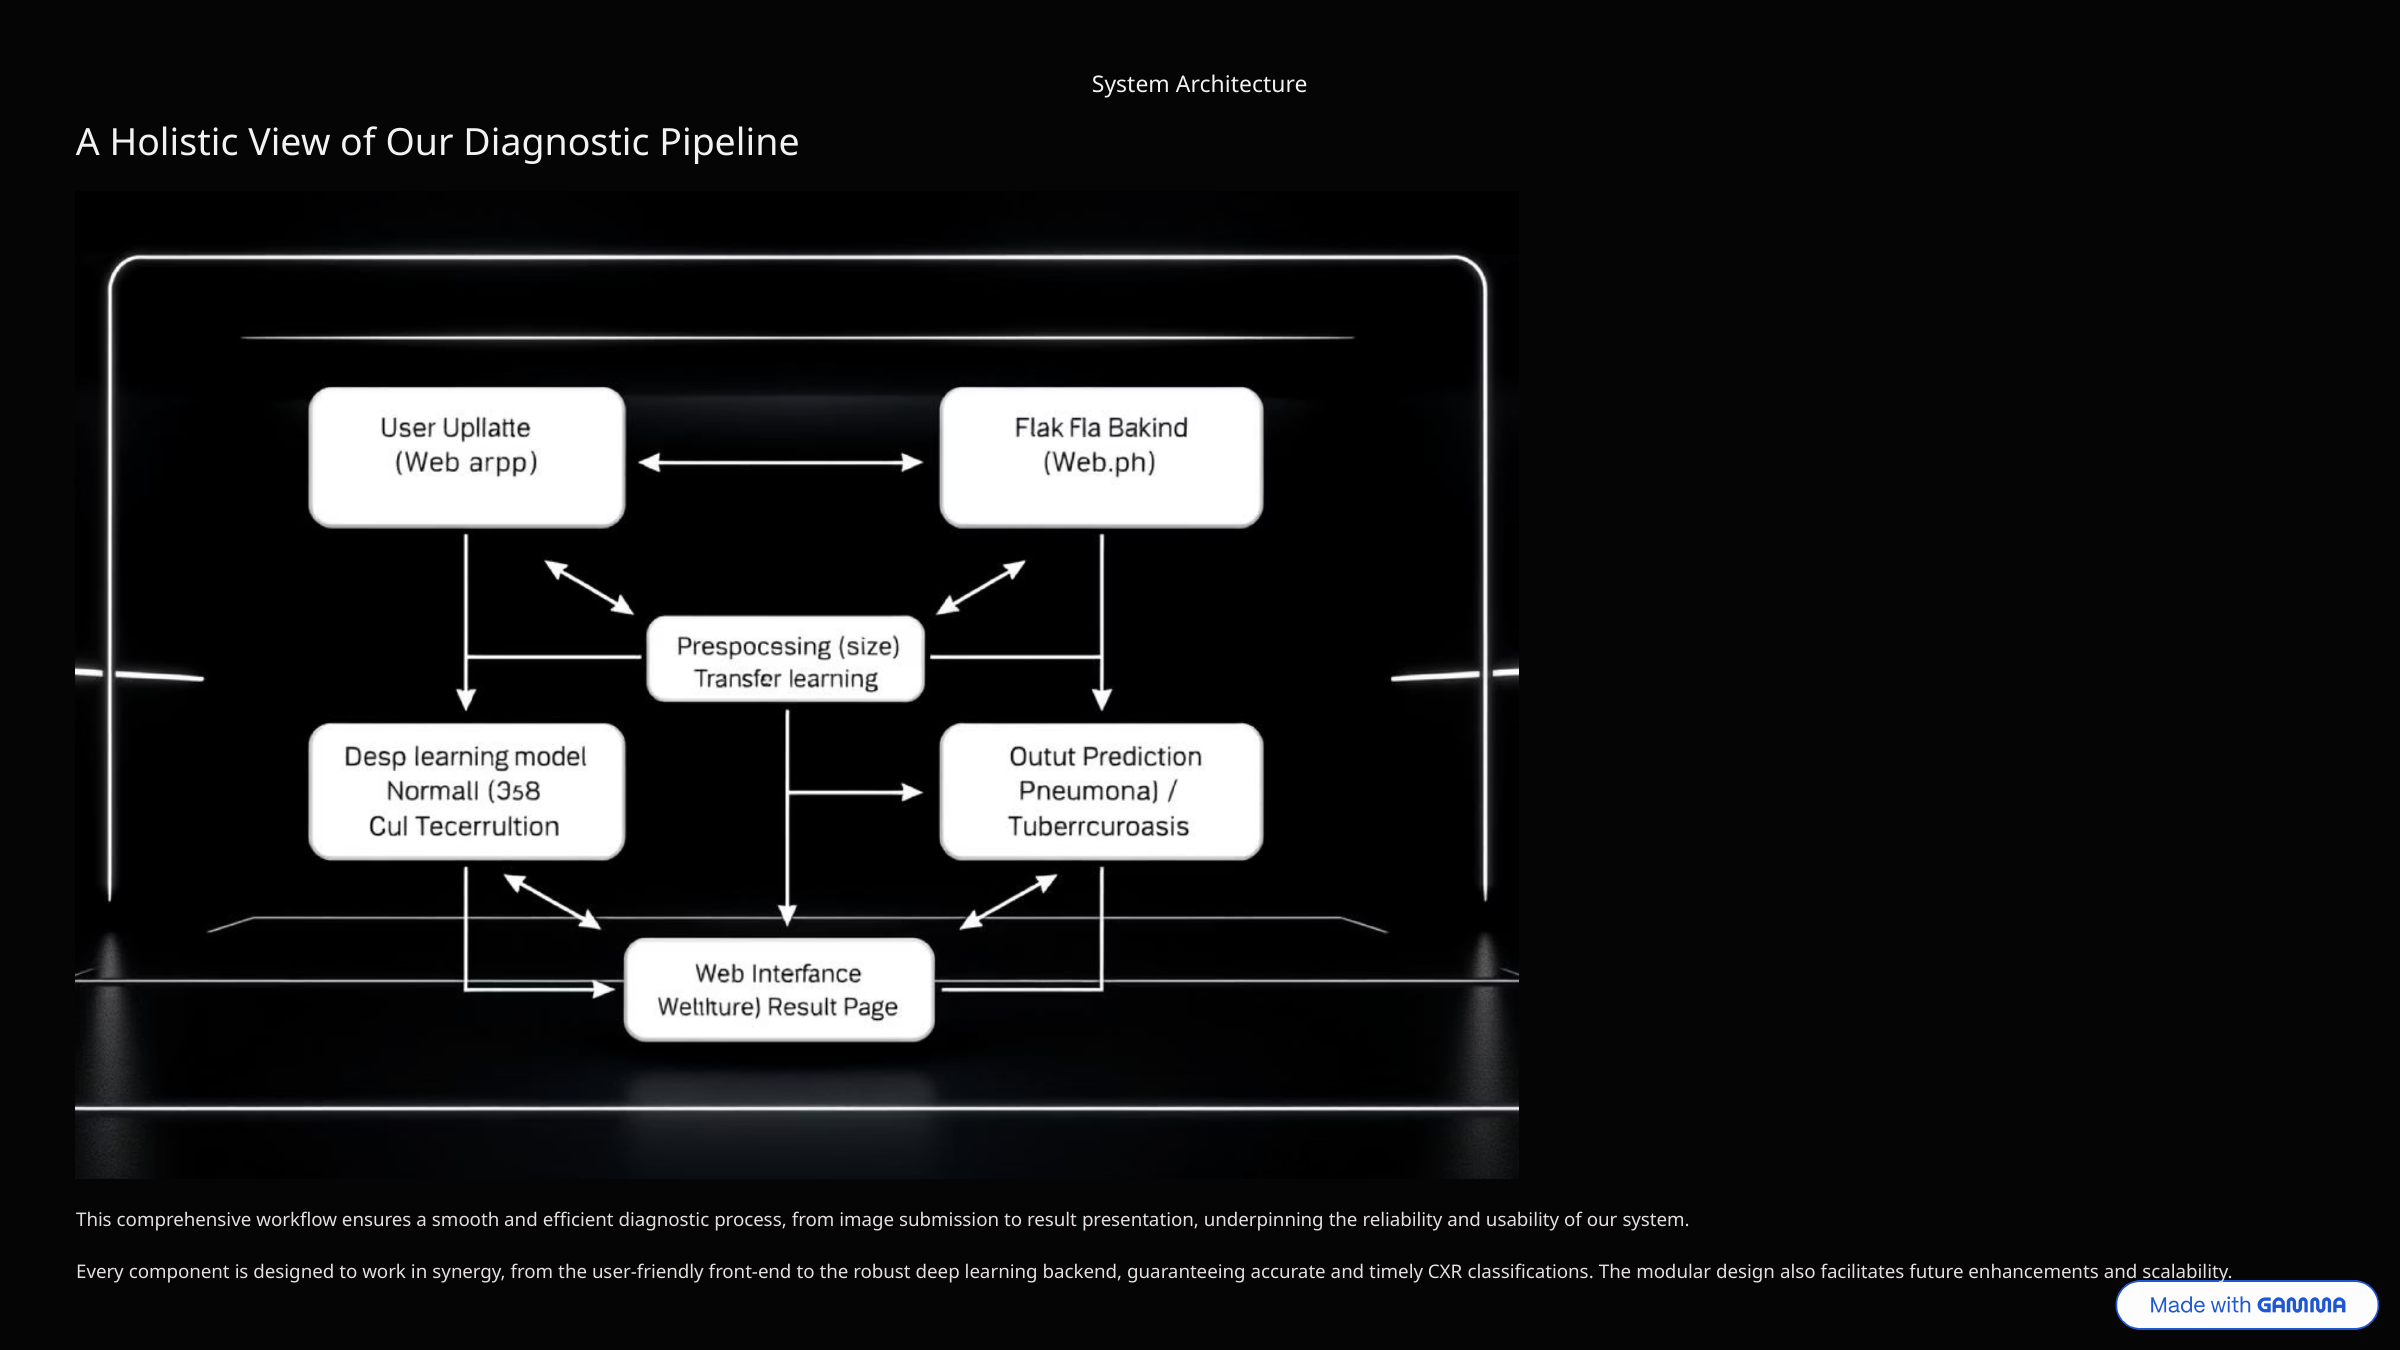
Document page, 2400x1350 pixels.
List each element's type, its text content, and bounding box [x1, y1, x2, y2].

text_box A Holistic View of Our Diagnostic Pipeline [75, 116, 833, 164]
picture [2106, 1271, 2389, 1339]
text_box This comprehensive workflow ensures a smooth and efficient diagnostic process, from image submission to result presentation, underpinning the reliability and usability of our system. [75, 1200, 2325, 1231]
text_box Every component is designed to work in synergy, from the user-friendly front-end to the robust deep learning backend, guaranteeing accurate and timely CXR classifications. The modular design also facilitates future enhancements and scalability. [75, 1252, 2325, 1283]
text_box System Architecture [1081, 67, 1319, 98]
picture [75, 191, 1519, 1179]
